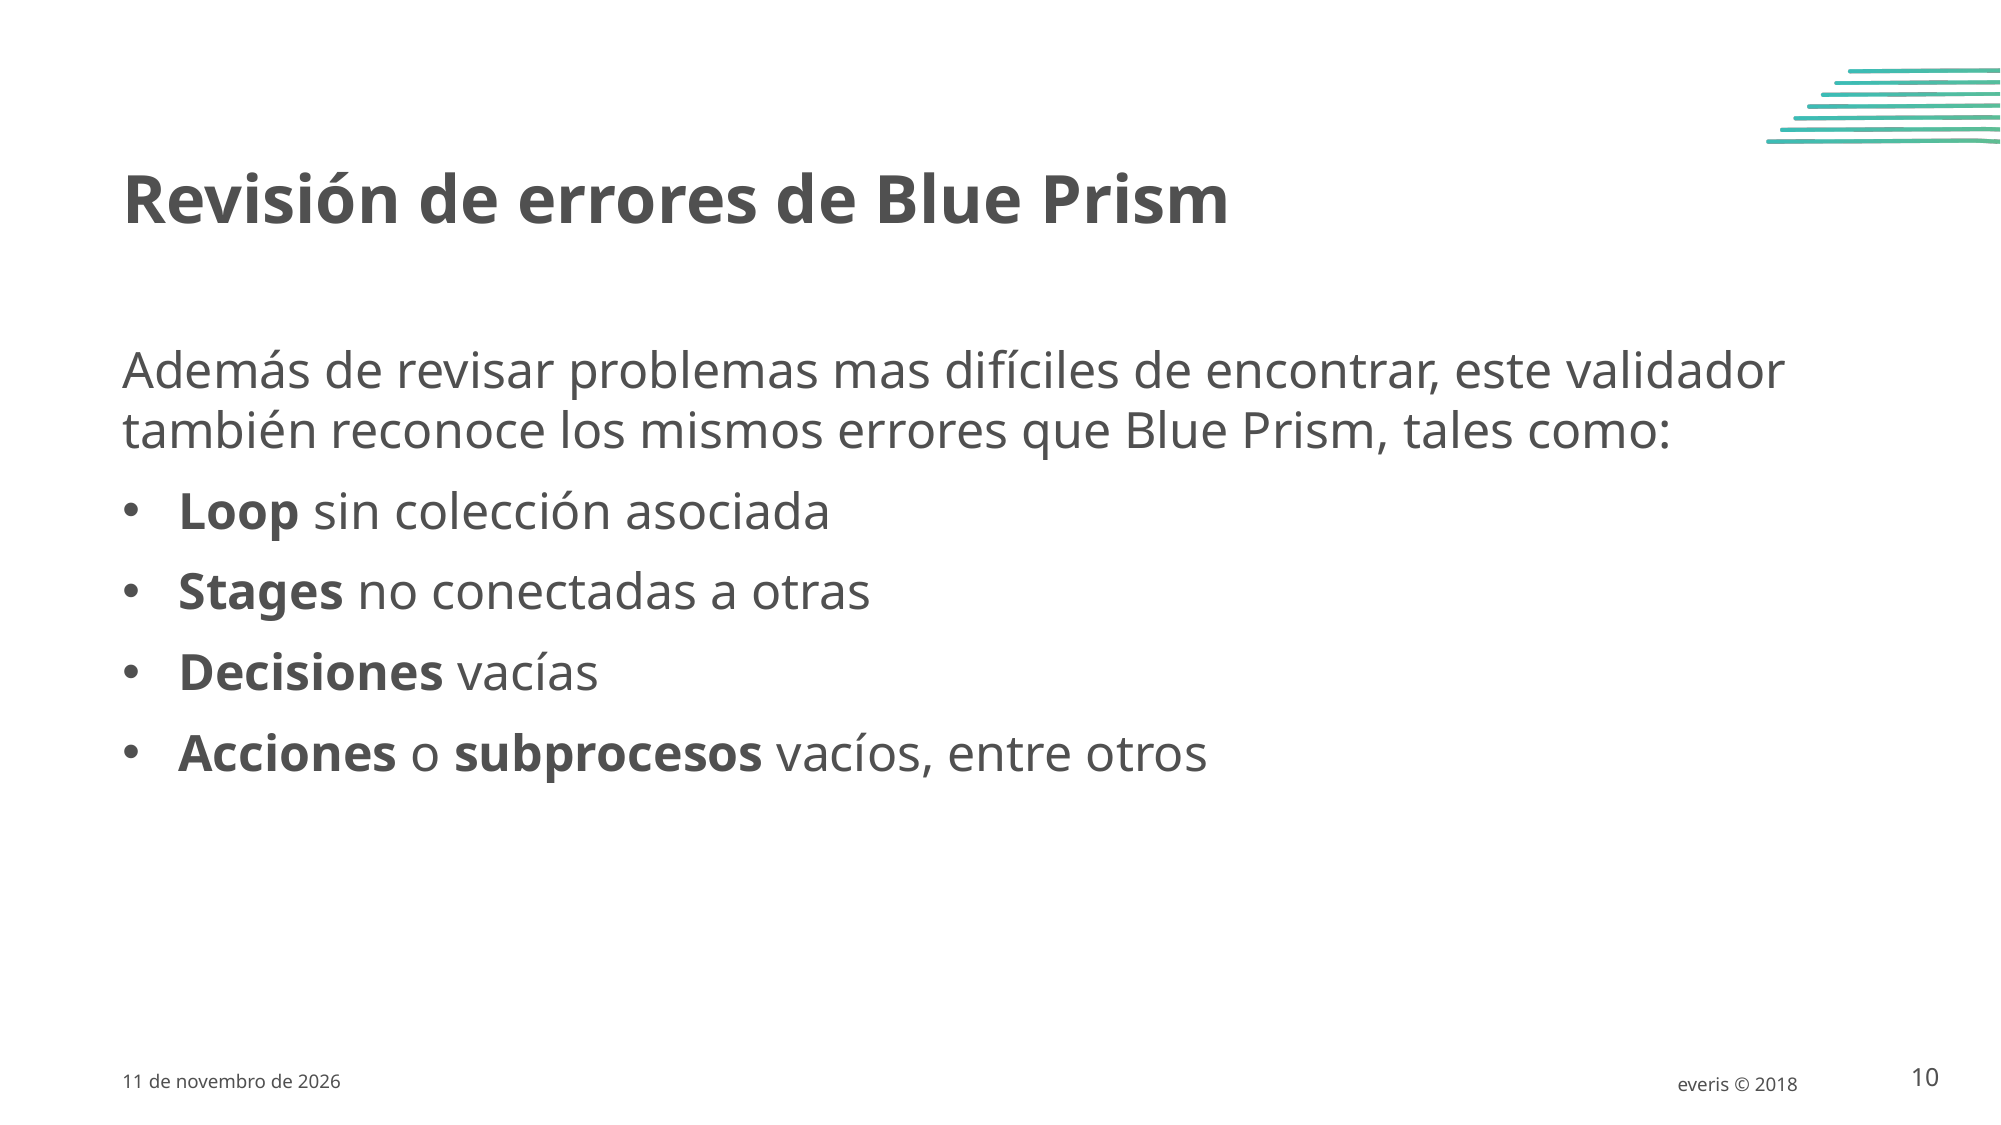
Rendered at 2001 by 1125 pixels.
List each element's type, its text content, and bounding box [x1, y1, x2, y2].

picture [1685, 4, 2001, 217]
footer everis © 2018 [662, 1042, 1813, 1103]
list Además de revisar problemas mas difíciles de encontrar, este validador también reconoce los mismos errores que Blue Prism, tales como: Loop sin colección asociada Stages no conectadas a otras Decisiones vacías Acciones o subprocesos vacíos, entre otros [107, 330, 1813, 936]
slide_number 16 de outubro de 2020 [107, 1042, 588, 1103]
slide_number 10 [1847, 1042, 1955, 1103]
list Revisión de errores de Blue Prism [107, 149, 1769, 224]
